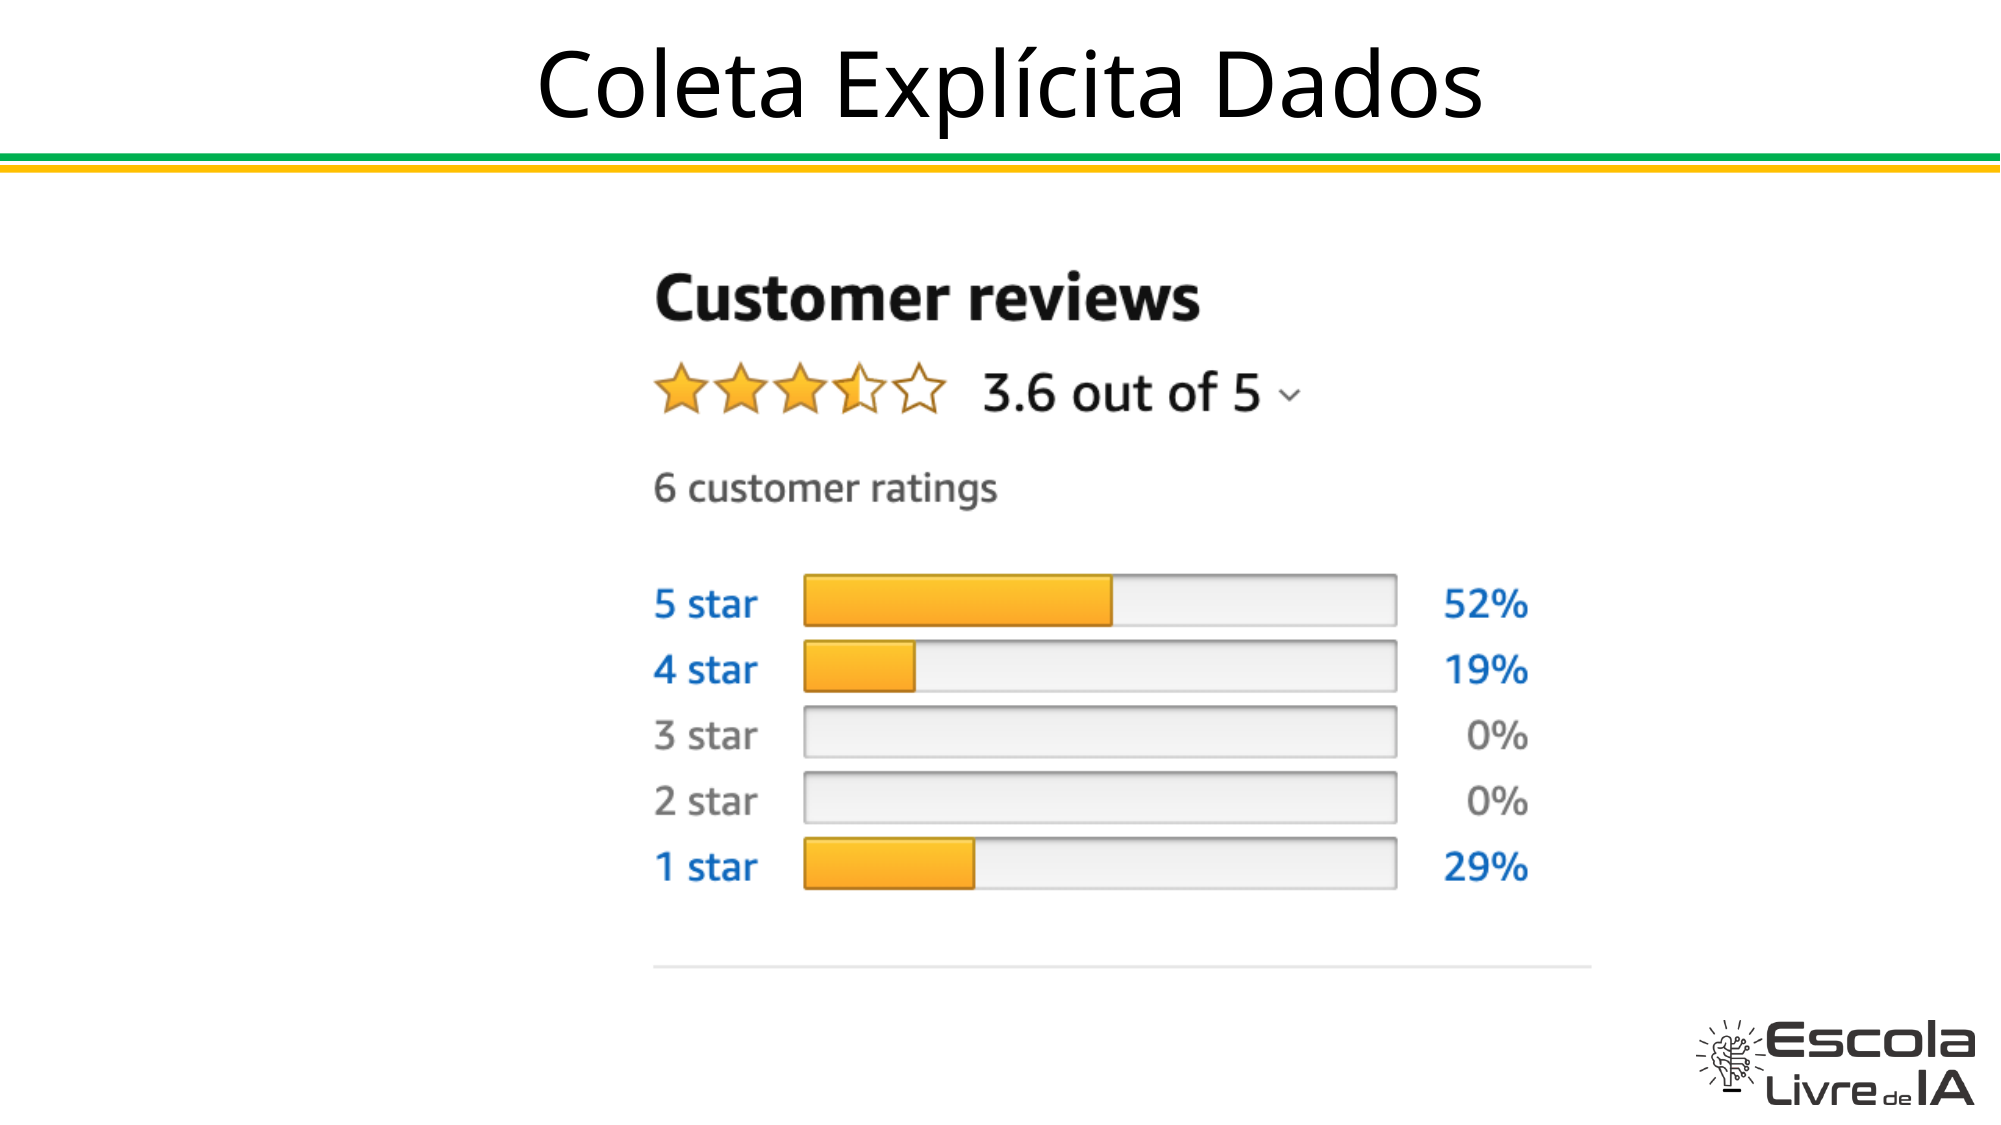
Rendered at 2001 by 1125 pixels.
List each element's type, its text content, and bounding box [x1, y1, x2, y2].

text_box Coleta Explícita Dados [48, 30, 1975, 142]
picture [616, 214, 1620, 978]
picture [1695, 1019, 1975, 1105]
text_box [0, 153, 2000, 173]
